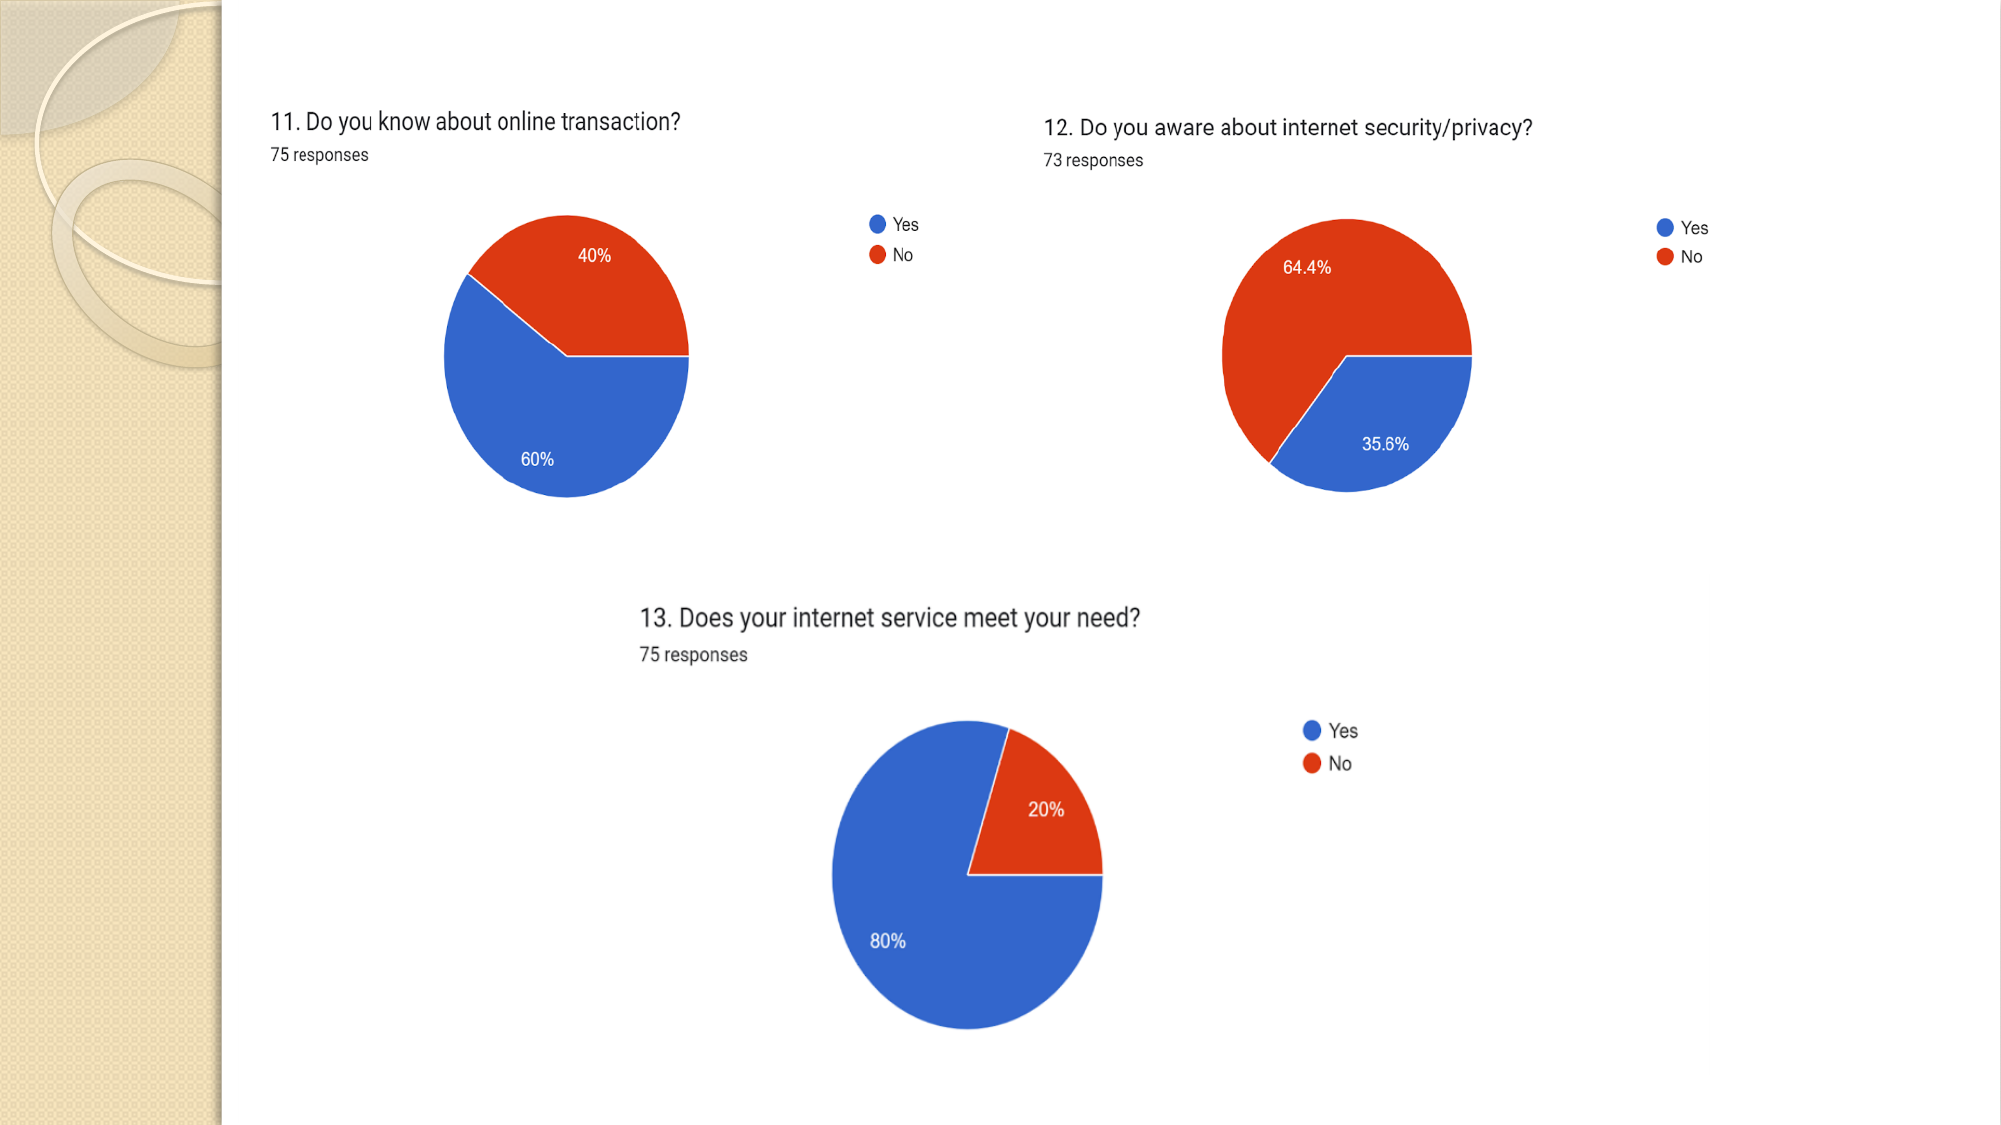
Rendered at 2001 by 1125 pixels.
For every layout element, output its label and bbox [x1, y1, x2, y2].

picture [603, 558, 1711, 1089]
picture [236, 65, 2000, 552]
